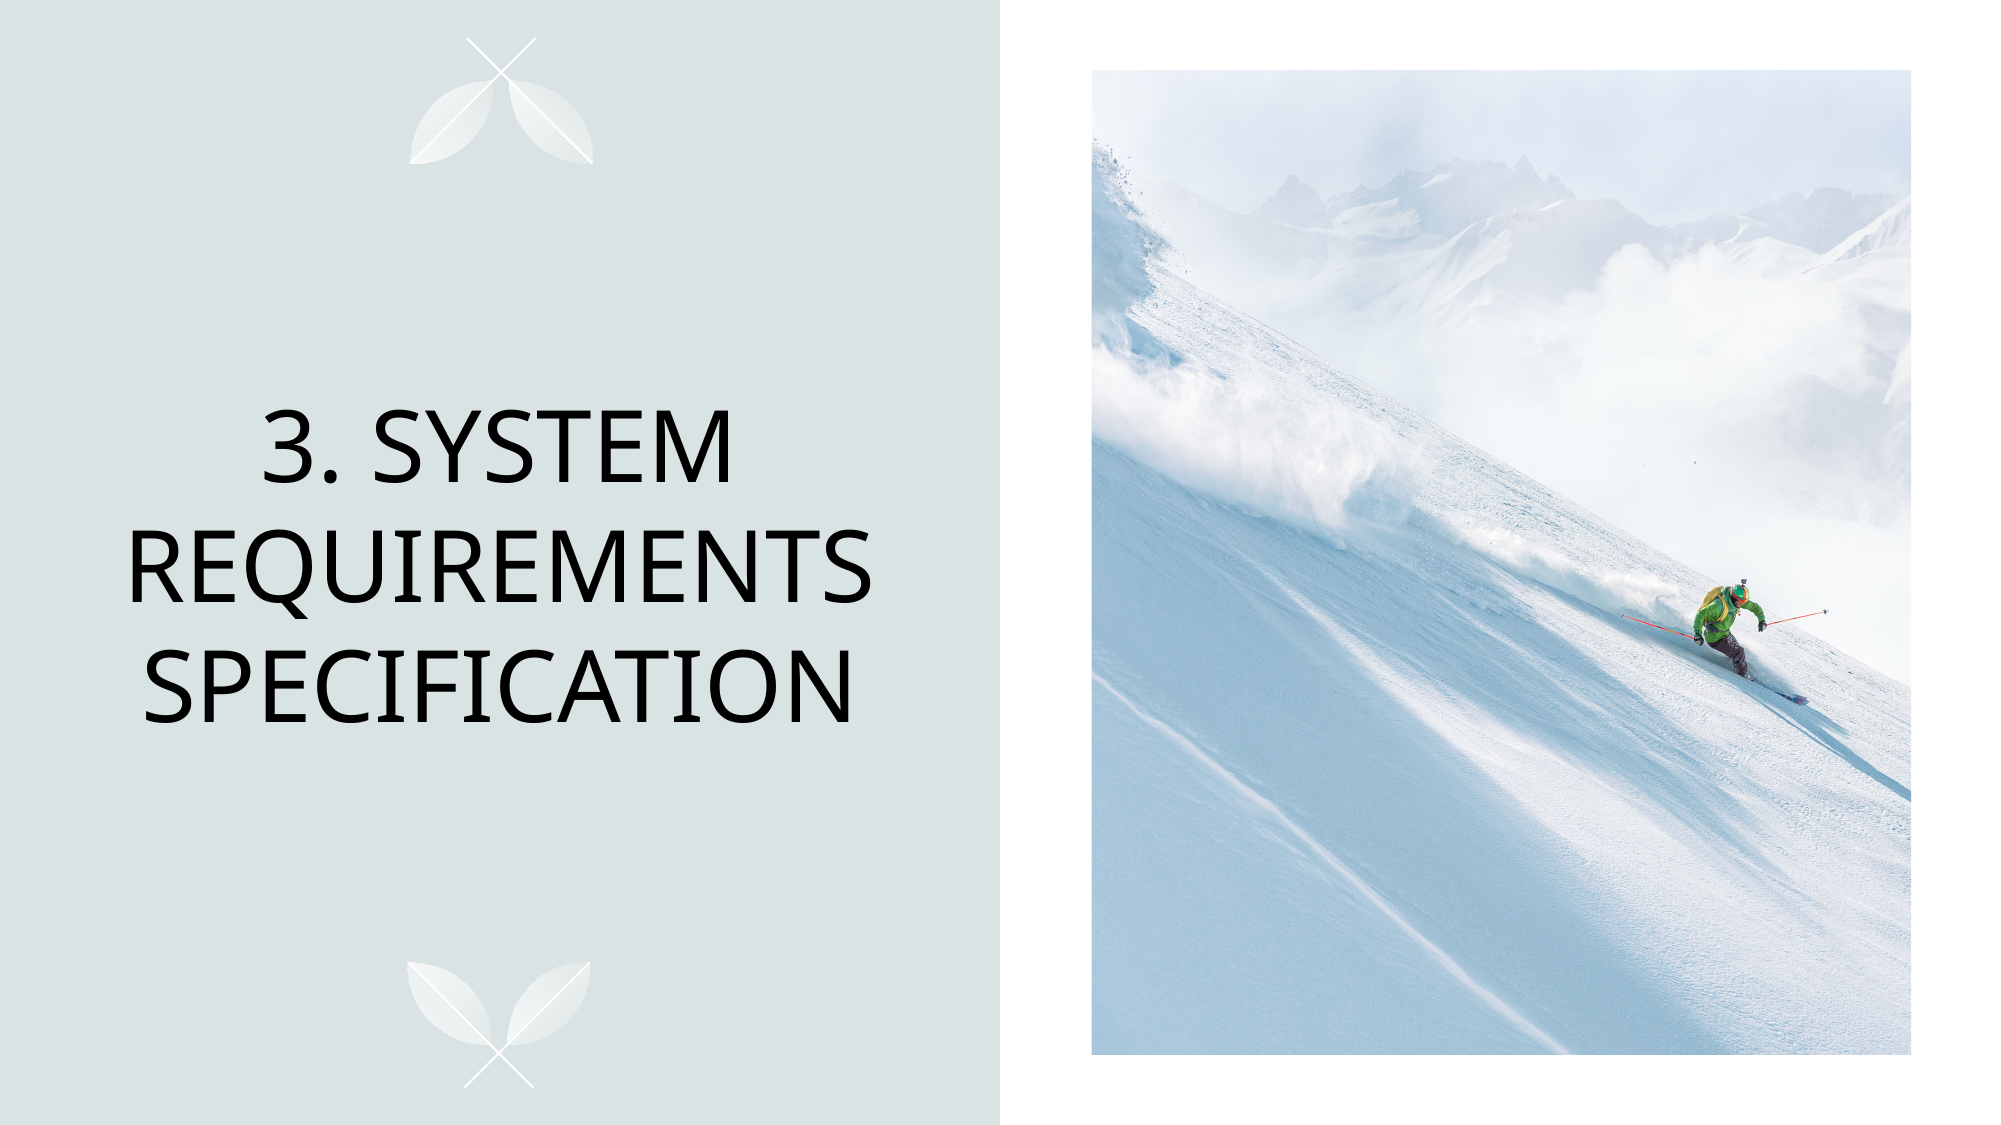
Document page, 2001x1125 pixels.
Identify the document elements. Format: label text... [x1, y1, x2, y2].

title 3. SYSTEM REQUIREMENTS SPECIFICATION [75, 163, 925, 963]
picture [1091, 70, 1912, 1055]
